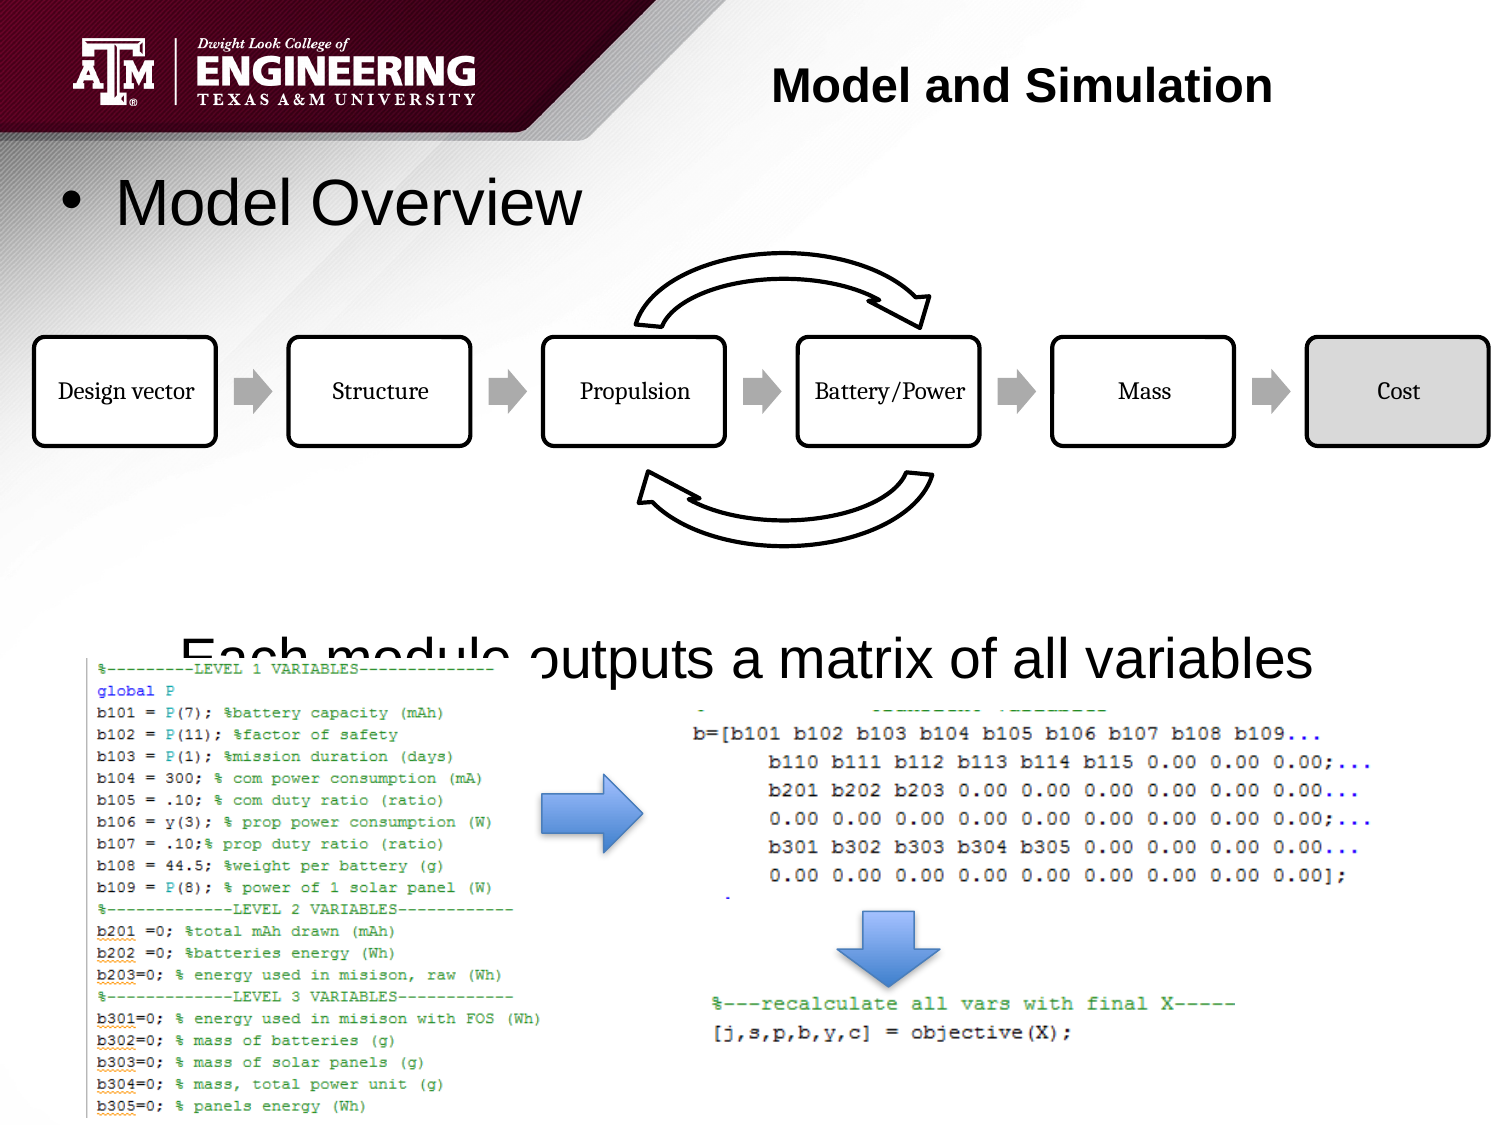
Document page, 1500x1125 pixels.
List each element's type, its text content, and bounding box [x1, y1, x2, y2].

list Model Overview Each module outputs a matrix of all variables [45, 572, 1396, 702]
title Model and Simulation [347, 76, 1500, 179]
text_box [547, 773, 644, 854]
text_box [615, 235, 953, 565]
text_box [0, 0, 1500, 74]
text_box [836, 910, 941, 985]
picture [0, 76, 1500, 1125]
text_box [33, 218, 1489, 565]
list Model Overview Each module outputs a matrix of all variables [45, 152, 1396, 217]
